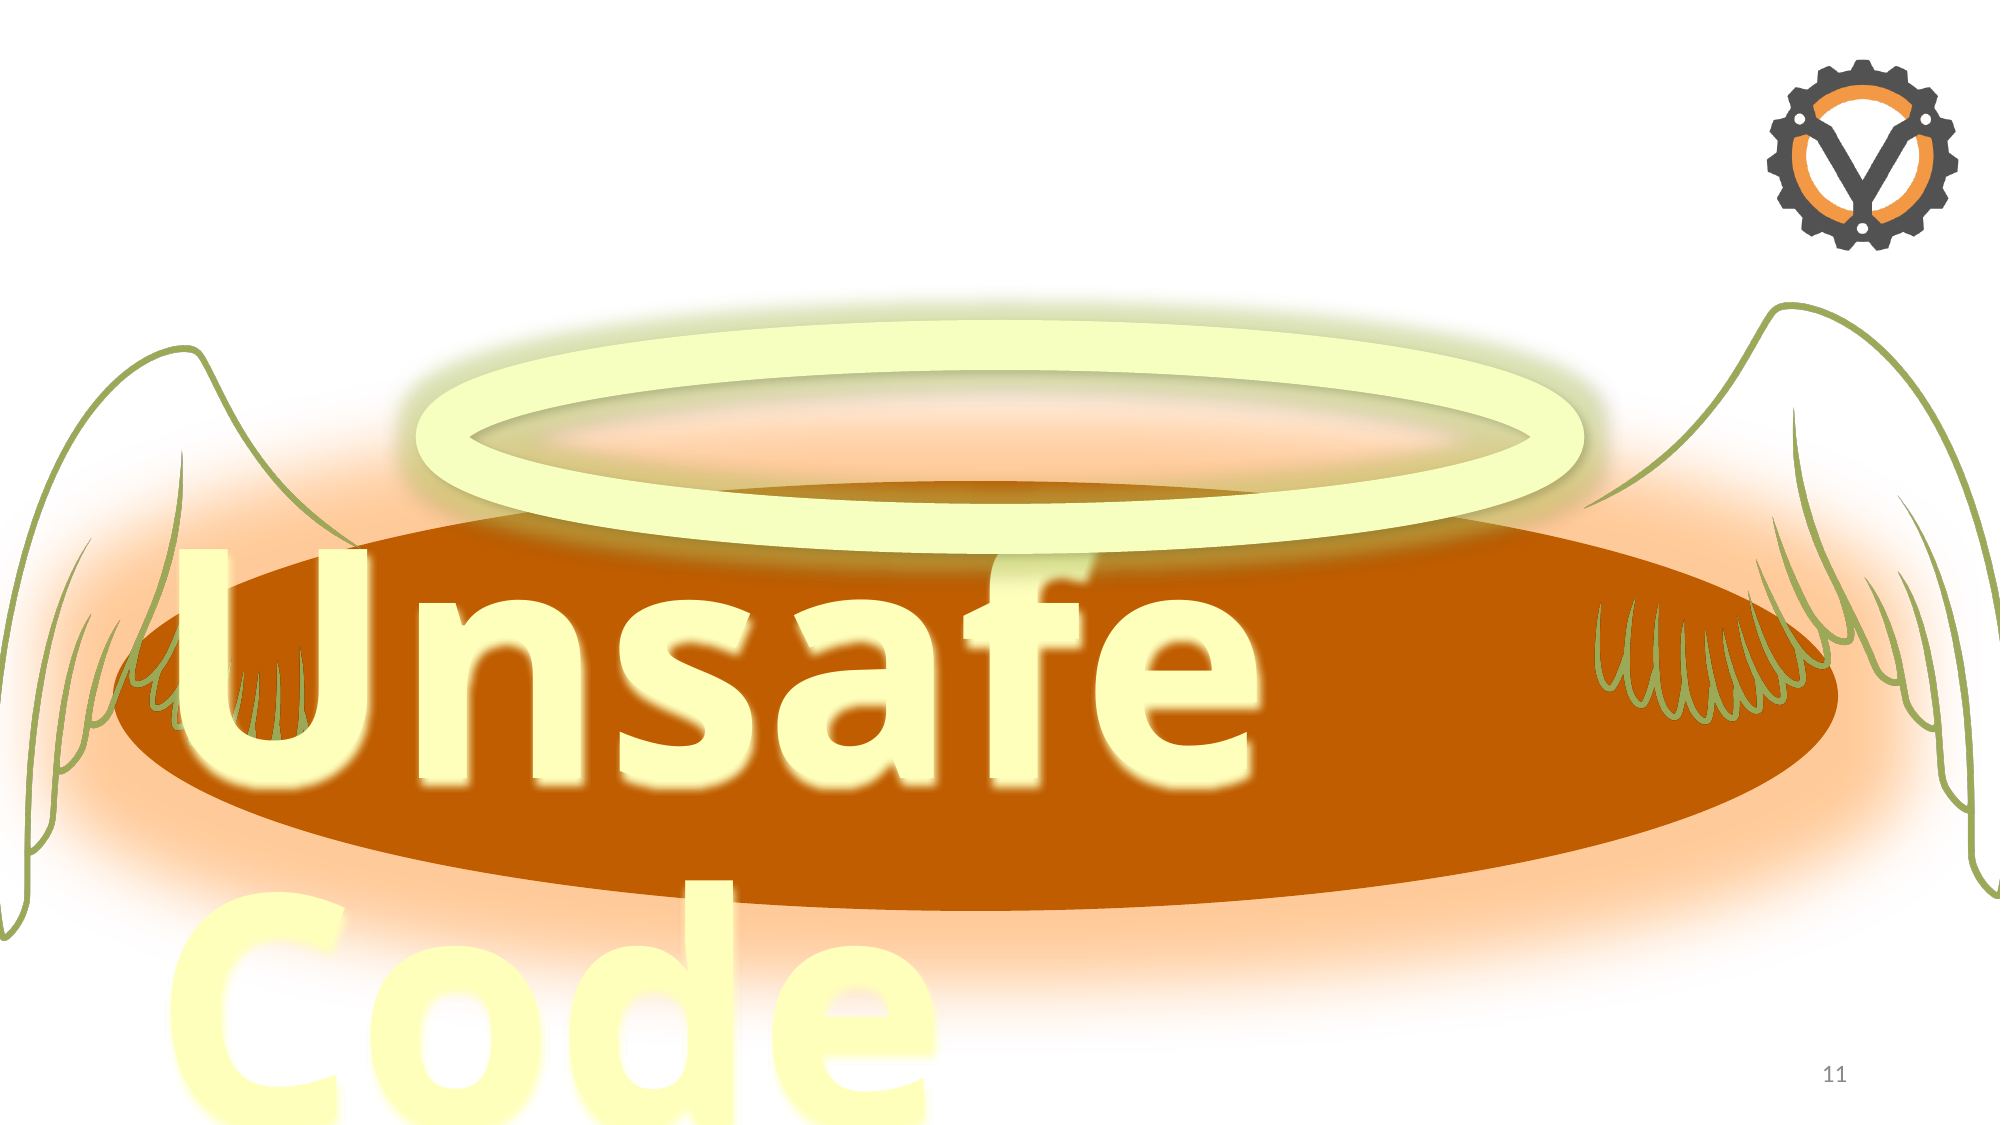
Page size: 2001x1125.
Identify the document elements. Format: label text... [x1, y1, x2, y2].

text_box [439, 343, 1561, 530]
list Unsafe Code [137, 494, 1863, 1125]
picture [0, 345, 381, 942]
picture [1565, 302, 2000, 899]
picture [1766, 59, 1959, 252]
slide_number 11 [1412, 1042, 1863, 1103]
